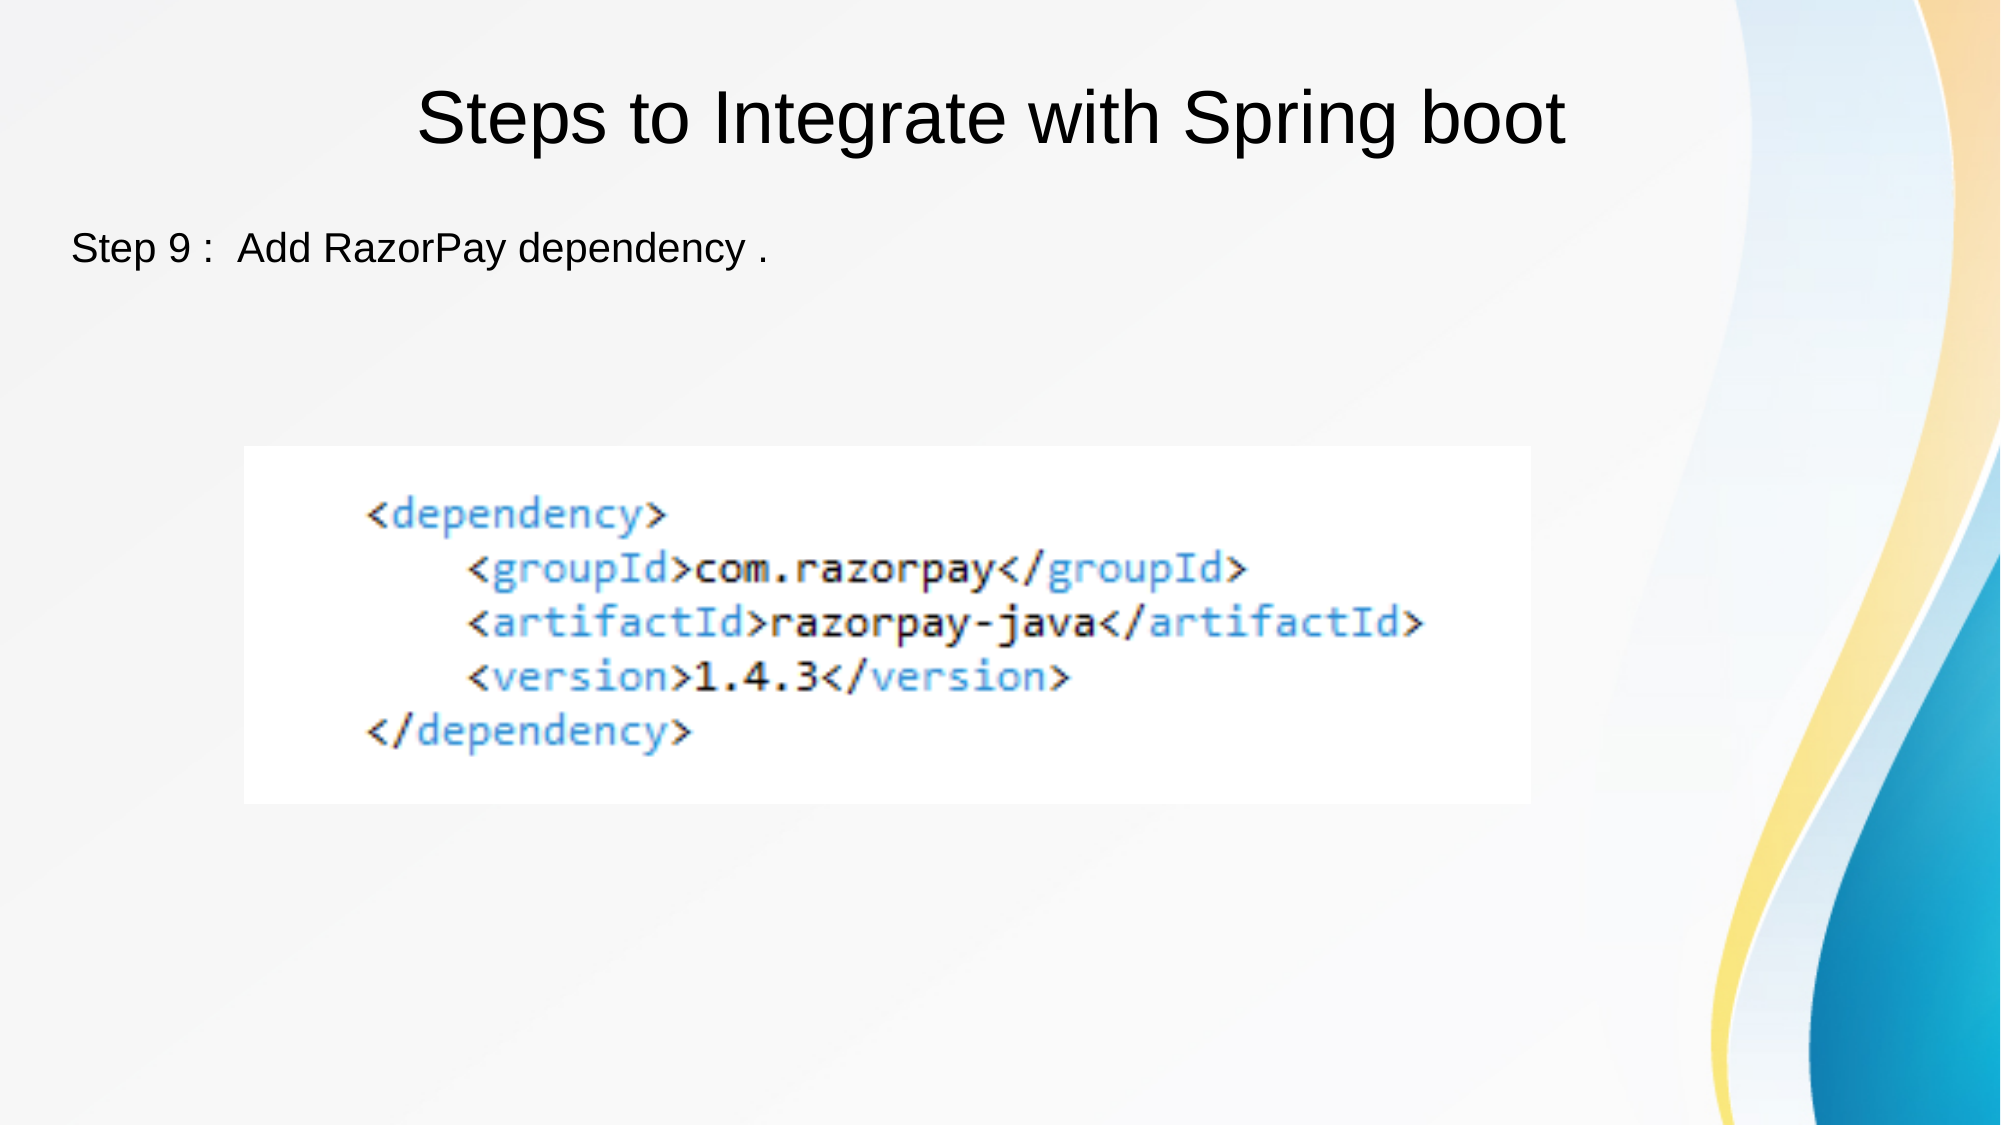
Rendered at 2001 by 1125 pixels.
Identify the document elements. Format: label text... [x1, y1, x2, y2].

picture [0, 0, 2001, 1125]
text_box Step 9 : Add RazorPay dependency . [55, 213, 1740, 329]
title Steps to Integrate with Spring boot [91, 65, 1893, 162]
